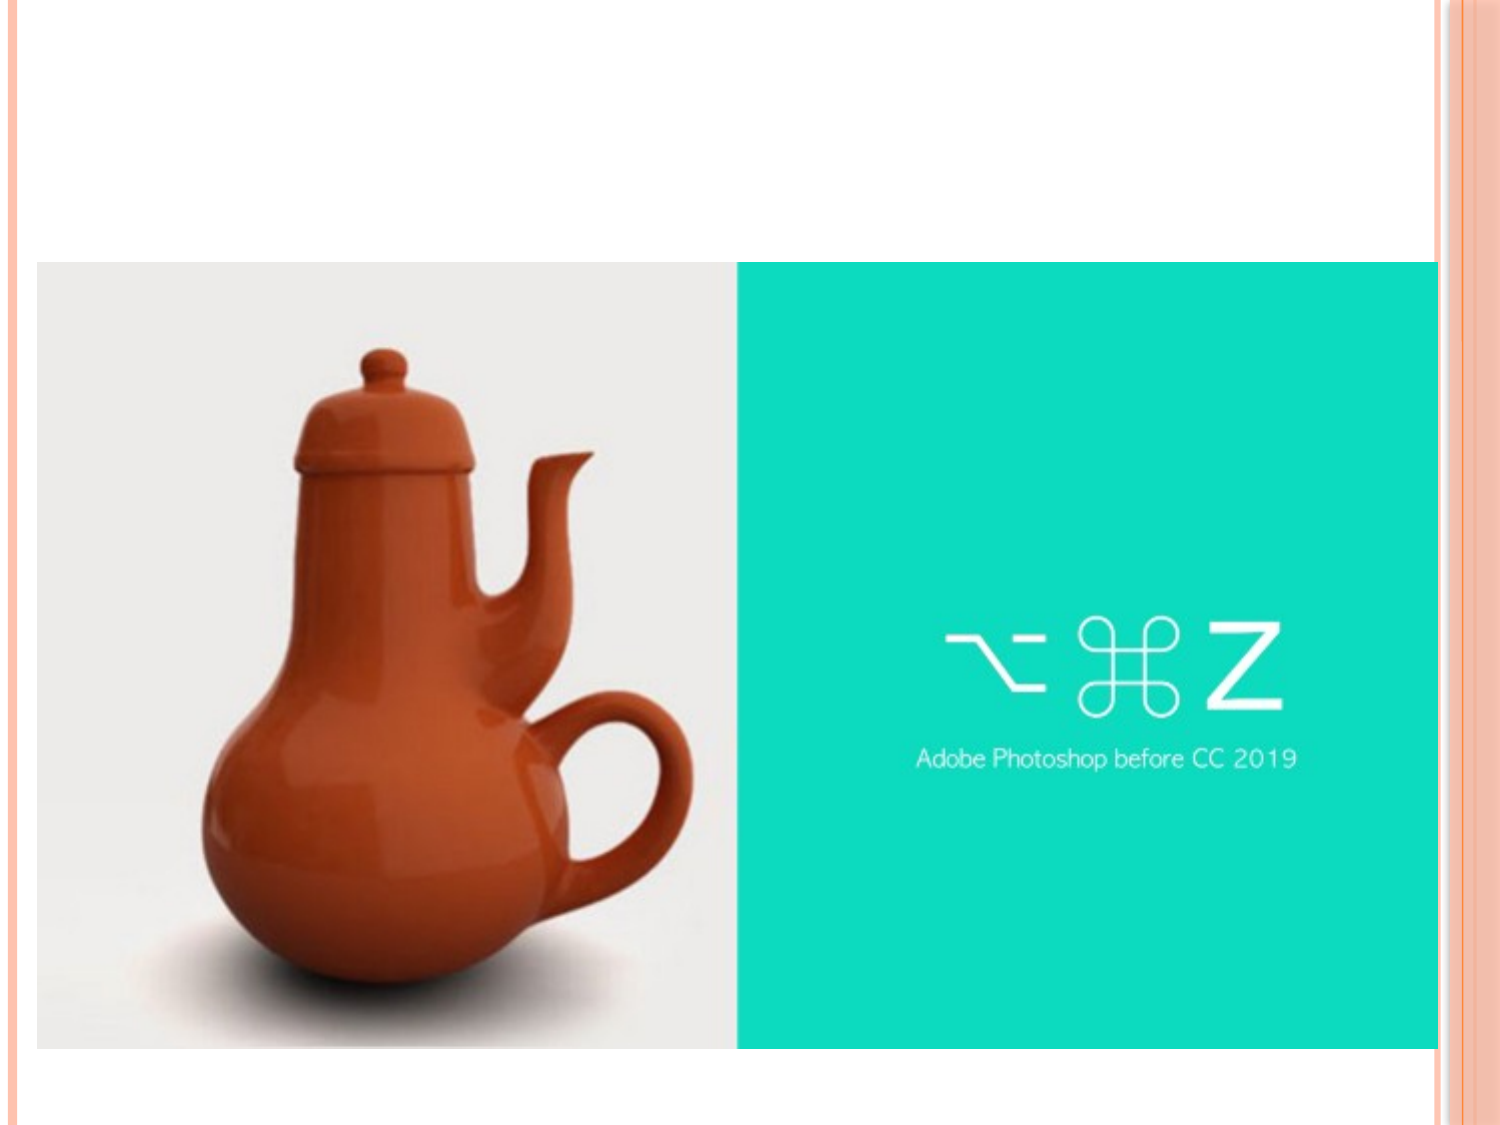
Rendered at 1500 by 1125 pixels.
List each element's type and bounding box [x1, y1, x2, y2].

picture [36, 261, 1438, 1050]
